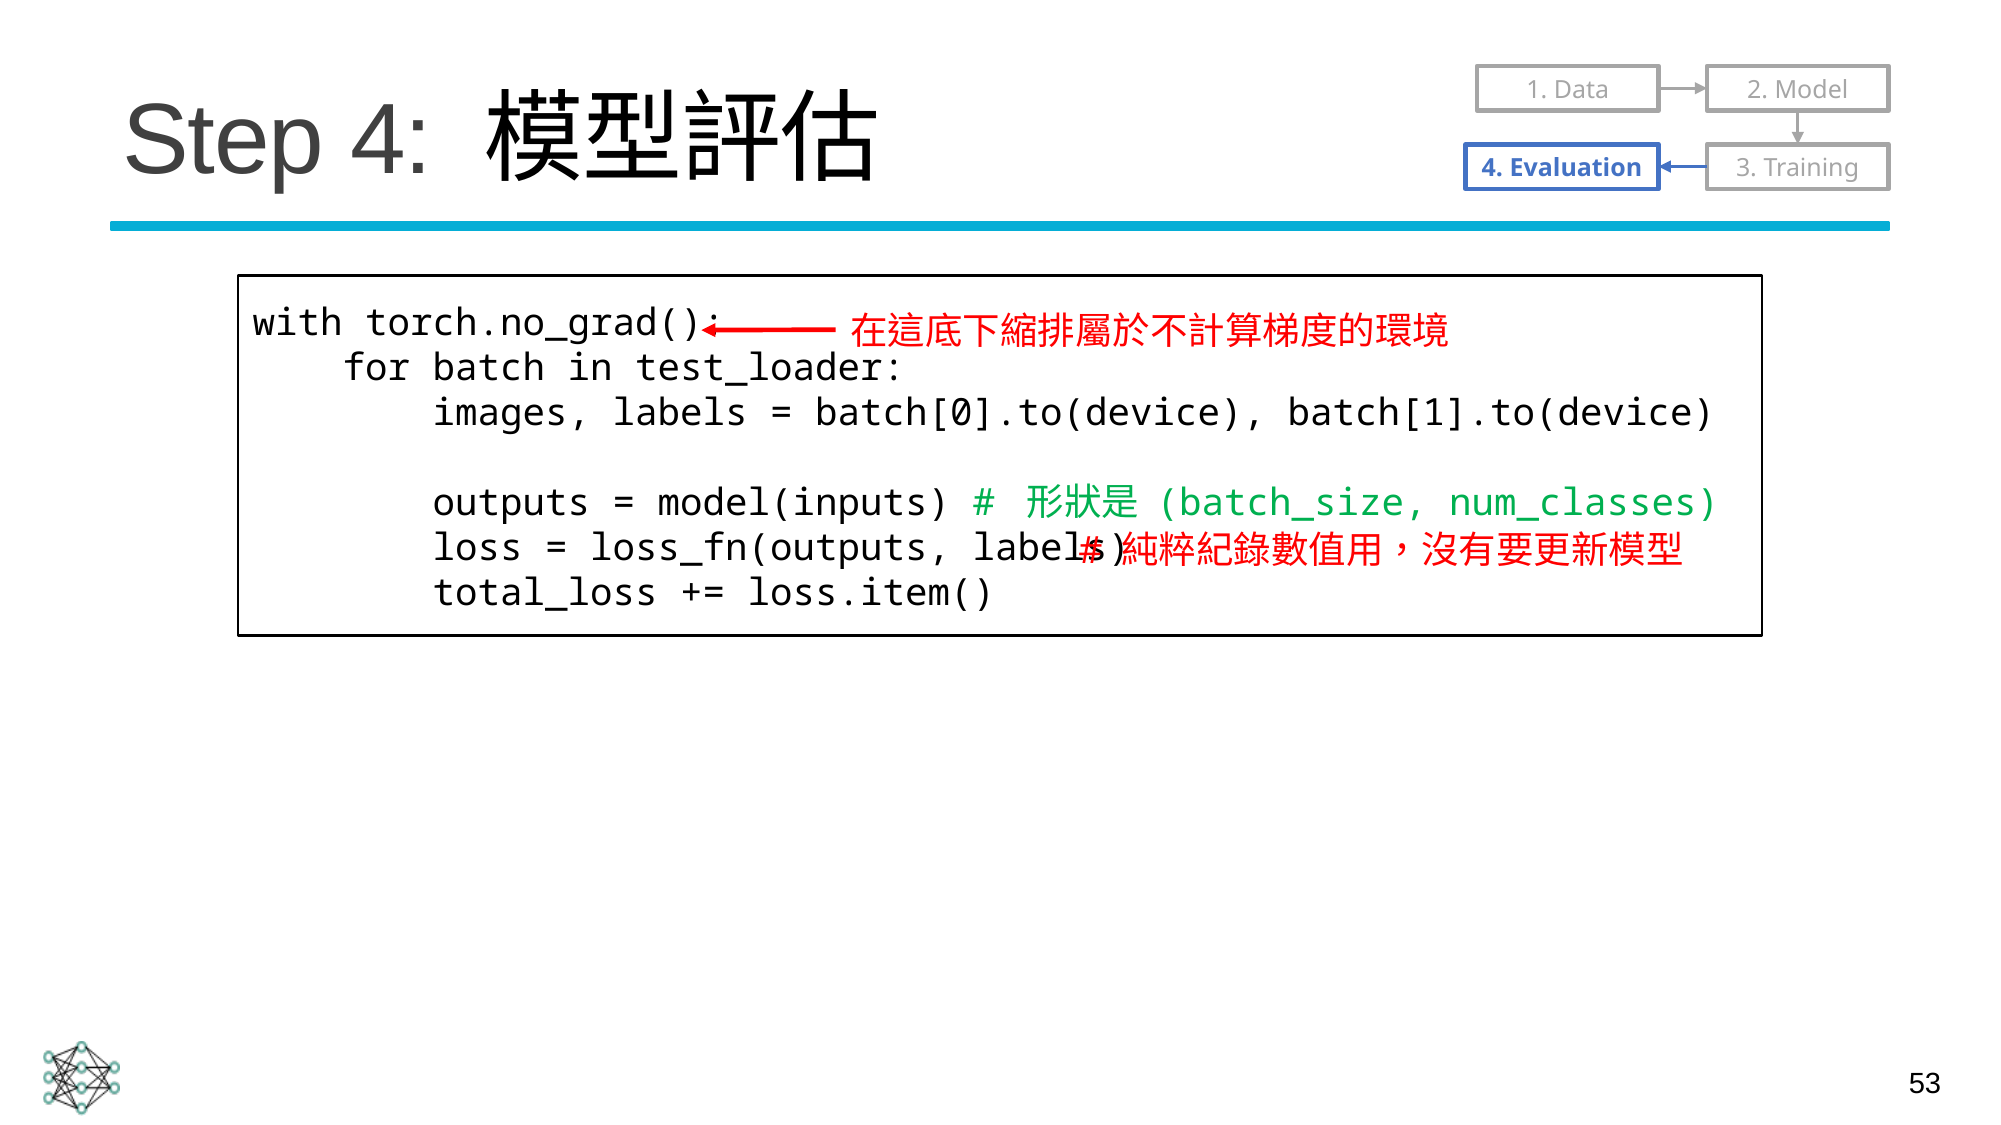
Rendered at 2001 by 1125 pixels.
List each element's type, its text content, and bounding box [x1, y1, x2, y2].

text_box 3. Training [1707, 144, 1889, 189]
title Step 4: 模型評估 [107, 58, 1899, 228]
slide_number 53 [1740, 1052, 1957, 1113]
text_box 4. Evaluation [1465, 144, 1659, 189]
text_box 在這底下縮排屬於不計算梯度的環境 [835, 299, 1570, 360]
text_box # 純粹紀錄數值用，沒有要更新模型 [1063, 518, 1798, 579]
text_box 1. Data [1477, 65, 1659, 111]
text_box 2. Model [1707, 65, 1889, 111]
picture [43, 1041, 120, 1116]
text_box with torch.no_grad(): for batch in test_loader: images, labels = batch[0].to(device), batch[1].to(device) outputs = model(inputs) # 形狀是 (batch_size, num_classes) loss = loss_fn(outputs, labels) total_loss += loss.item() [237, 274, 1763, 637]
